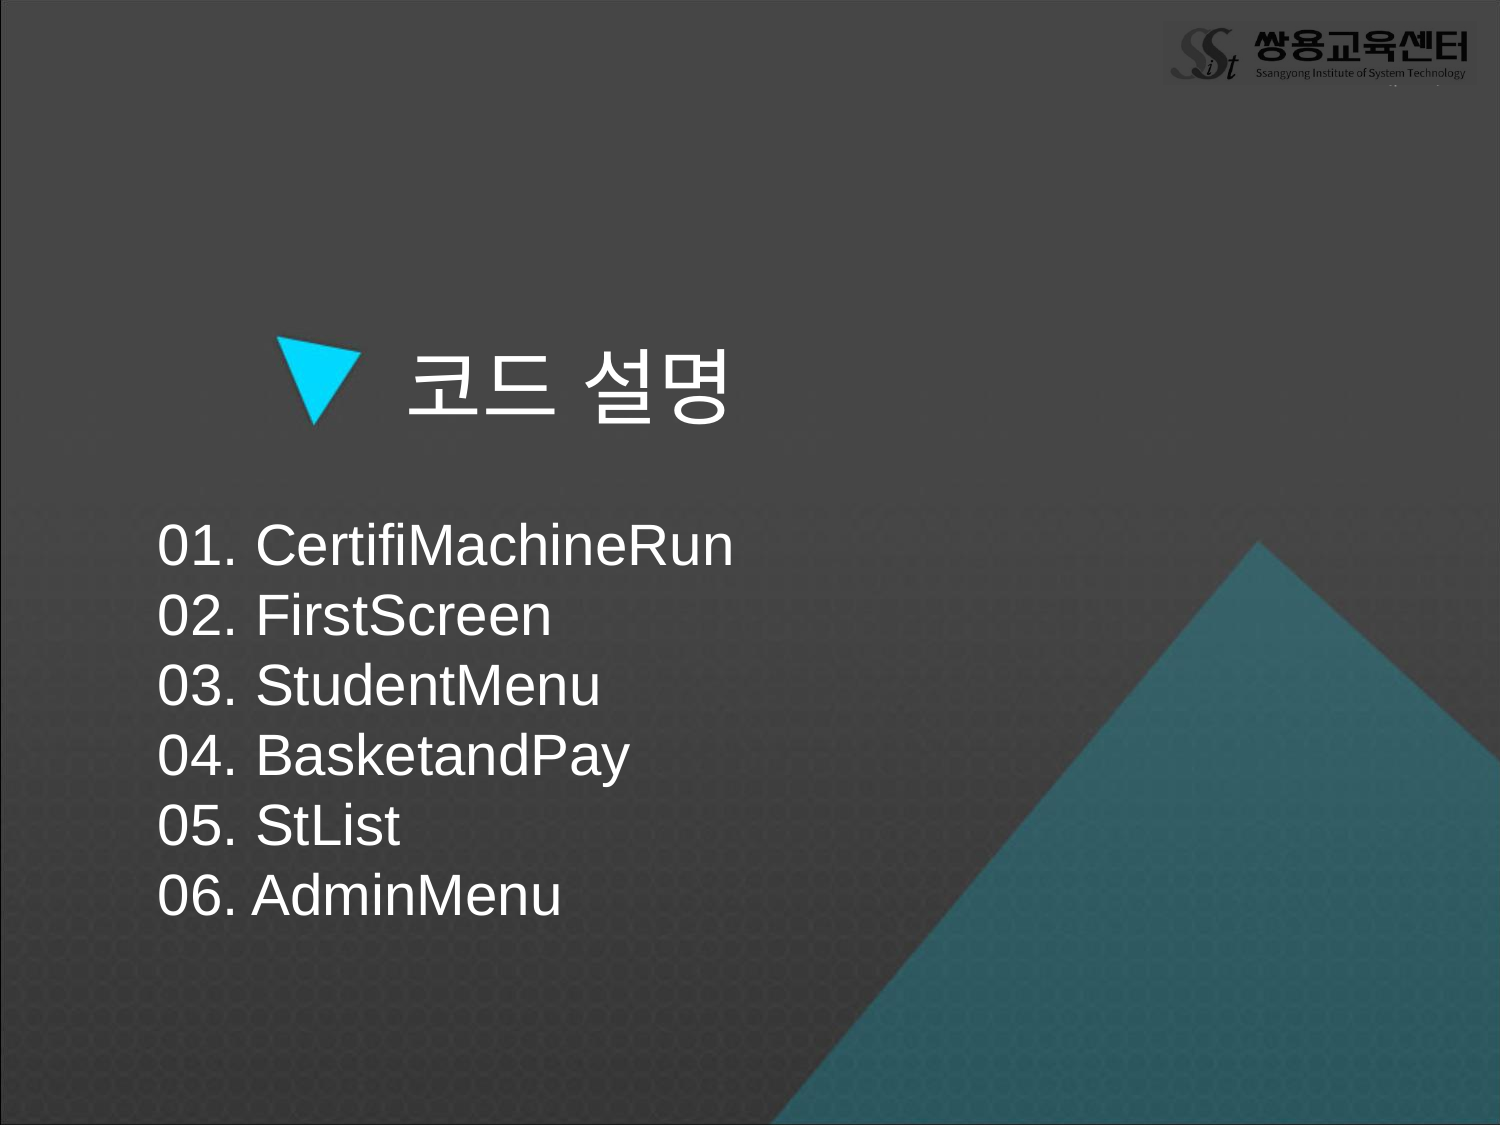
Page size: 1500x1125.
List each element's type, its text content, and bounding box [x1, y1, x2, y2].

picture [0, 0, 1500, 1125]
text_box 코드 설명 [390, 327, 1207, 443]
title 01. CertifiMachineRun 02. FirstScreen 03. StudentMenu 04. BasketandPay 05. StList 06. AdminMenu [142, 479, 1118, 955]
